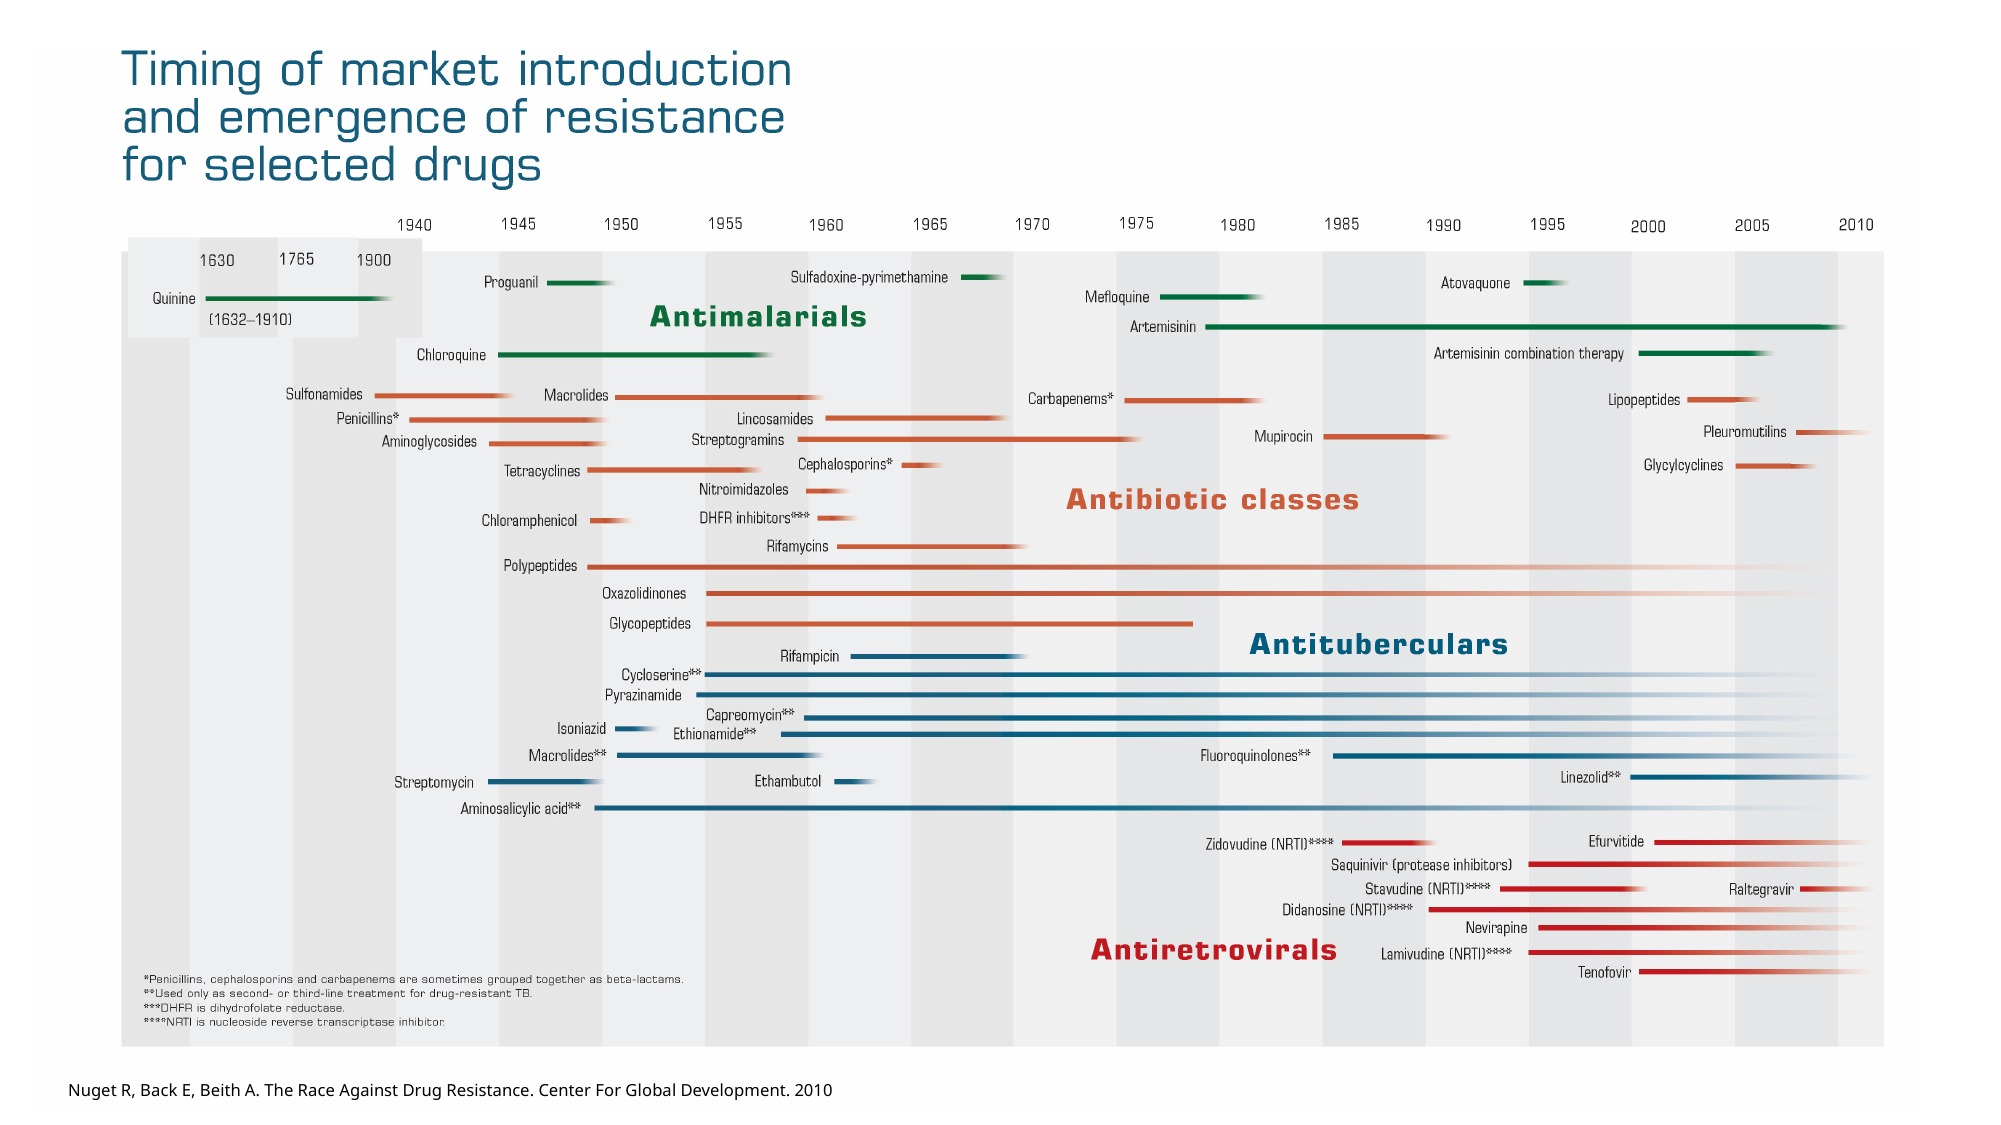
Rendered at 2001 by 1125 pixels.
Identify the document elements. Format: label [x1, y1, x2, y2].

text_box [31, 45, 1920, 1109]
